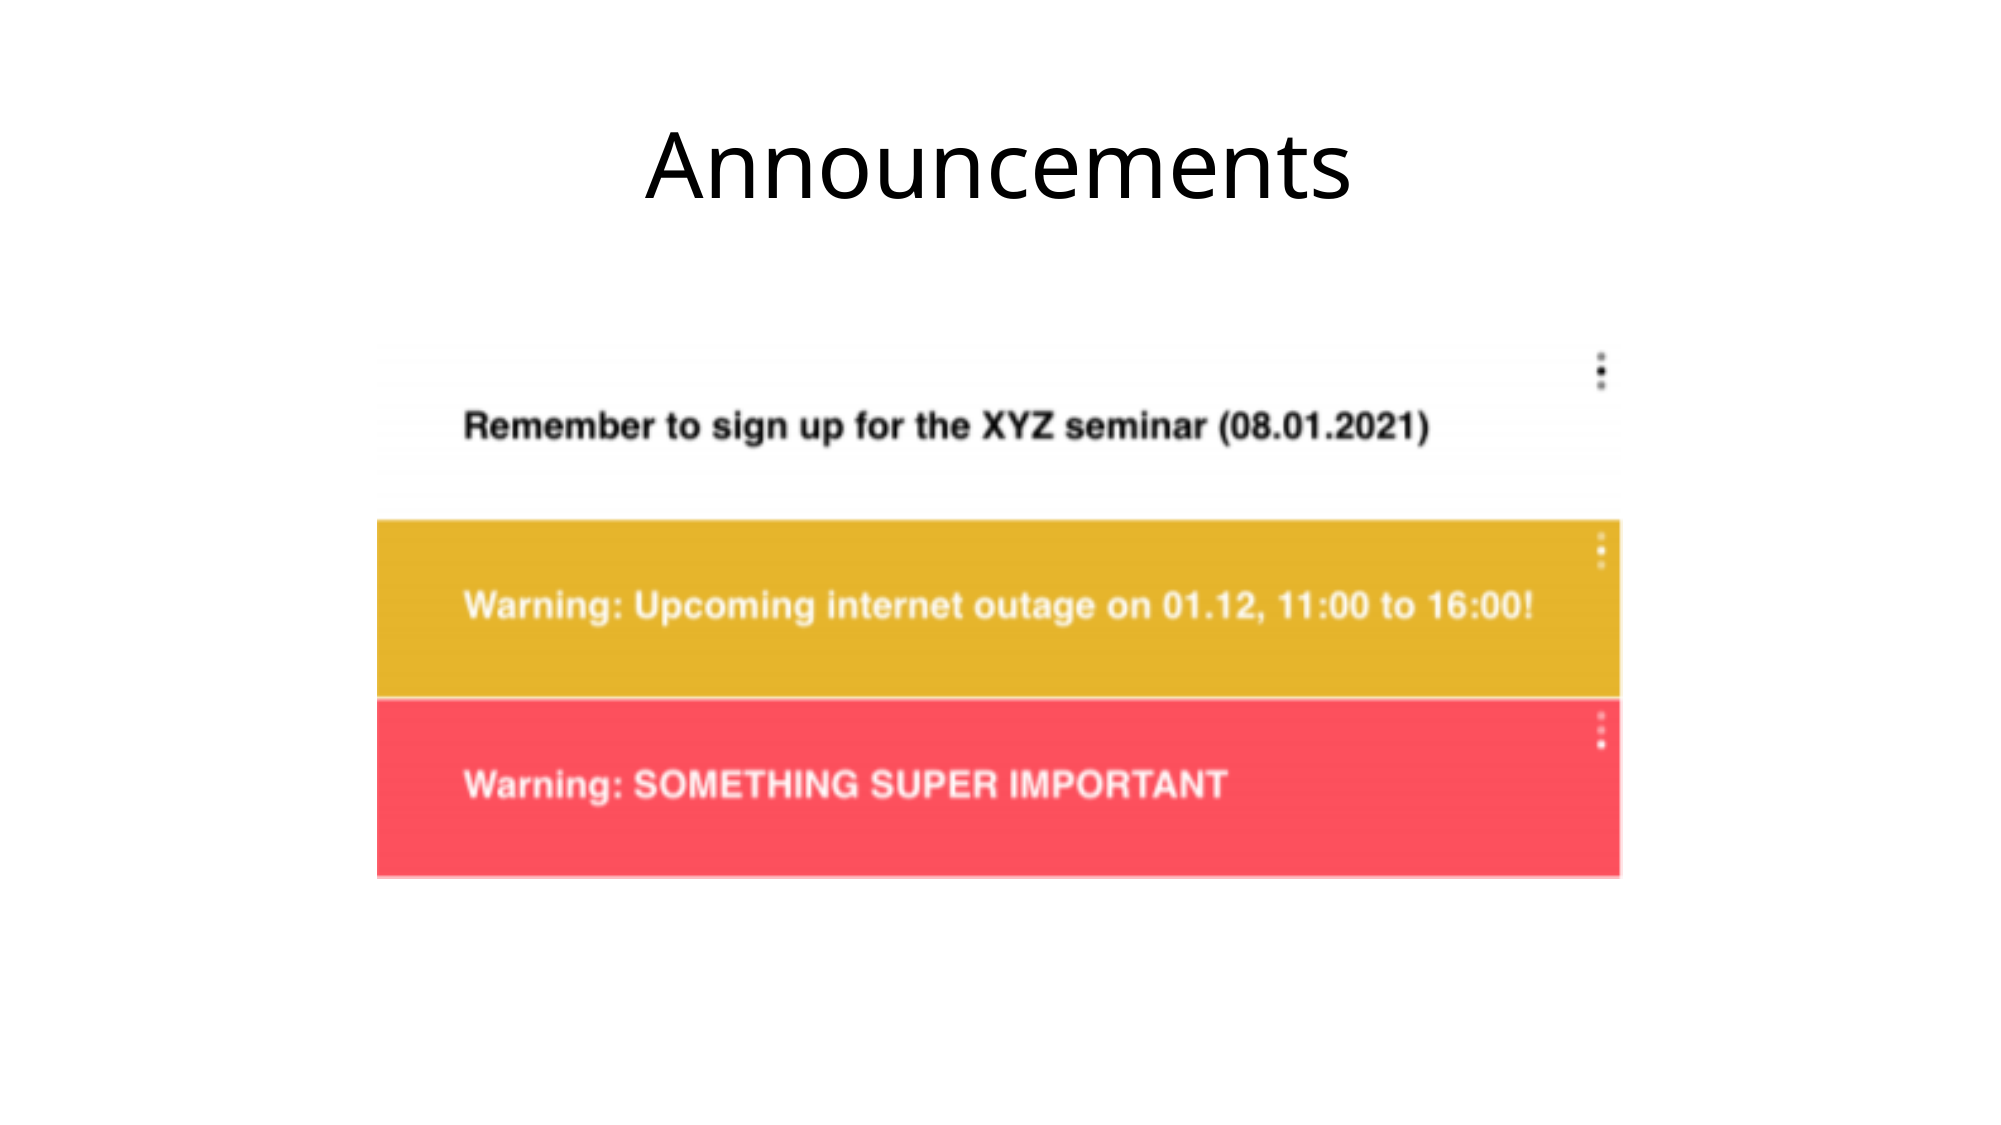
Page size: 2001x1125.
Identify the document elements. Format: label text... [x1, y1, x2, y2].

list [377, 318, 1622, 879]
title Announcements [137, 59, 1863, 278]
